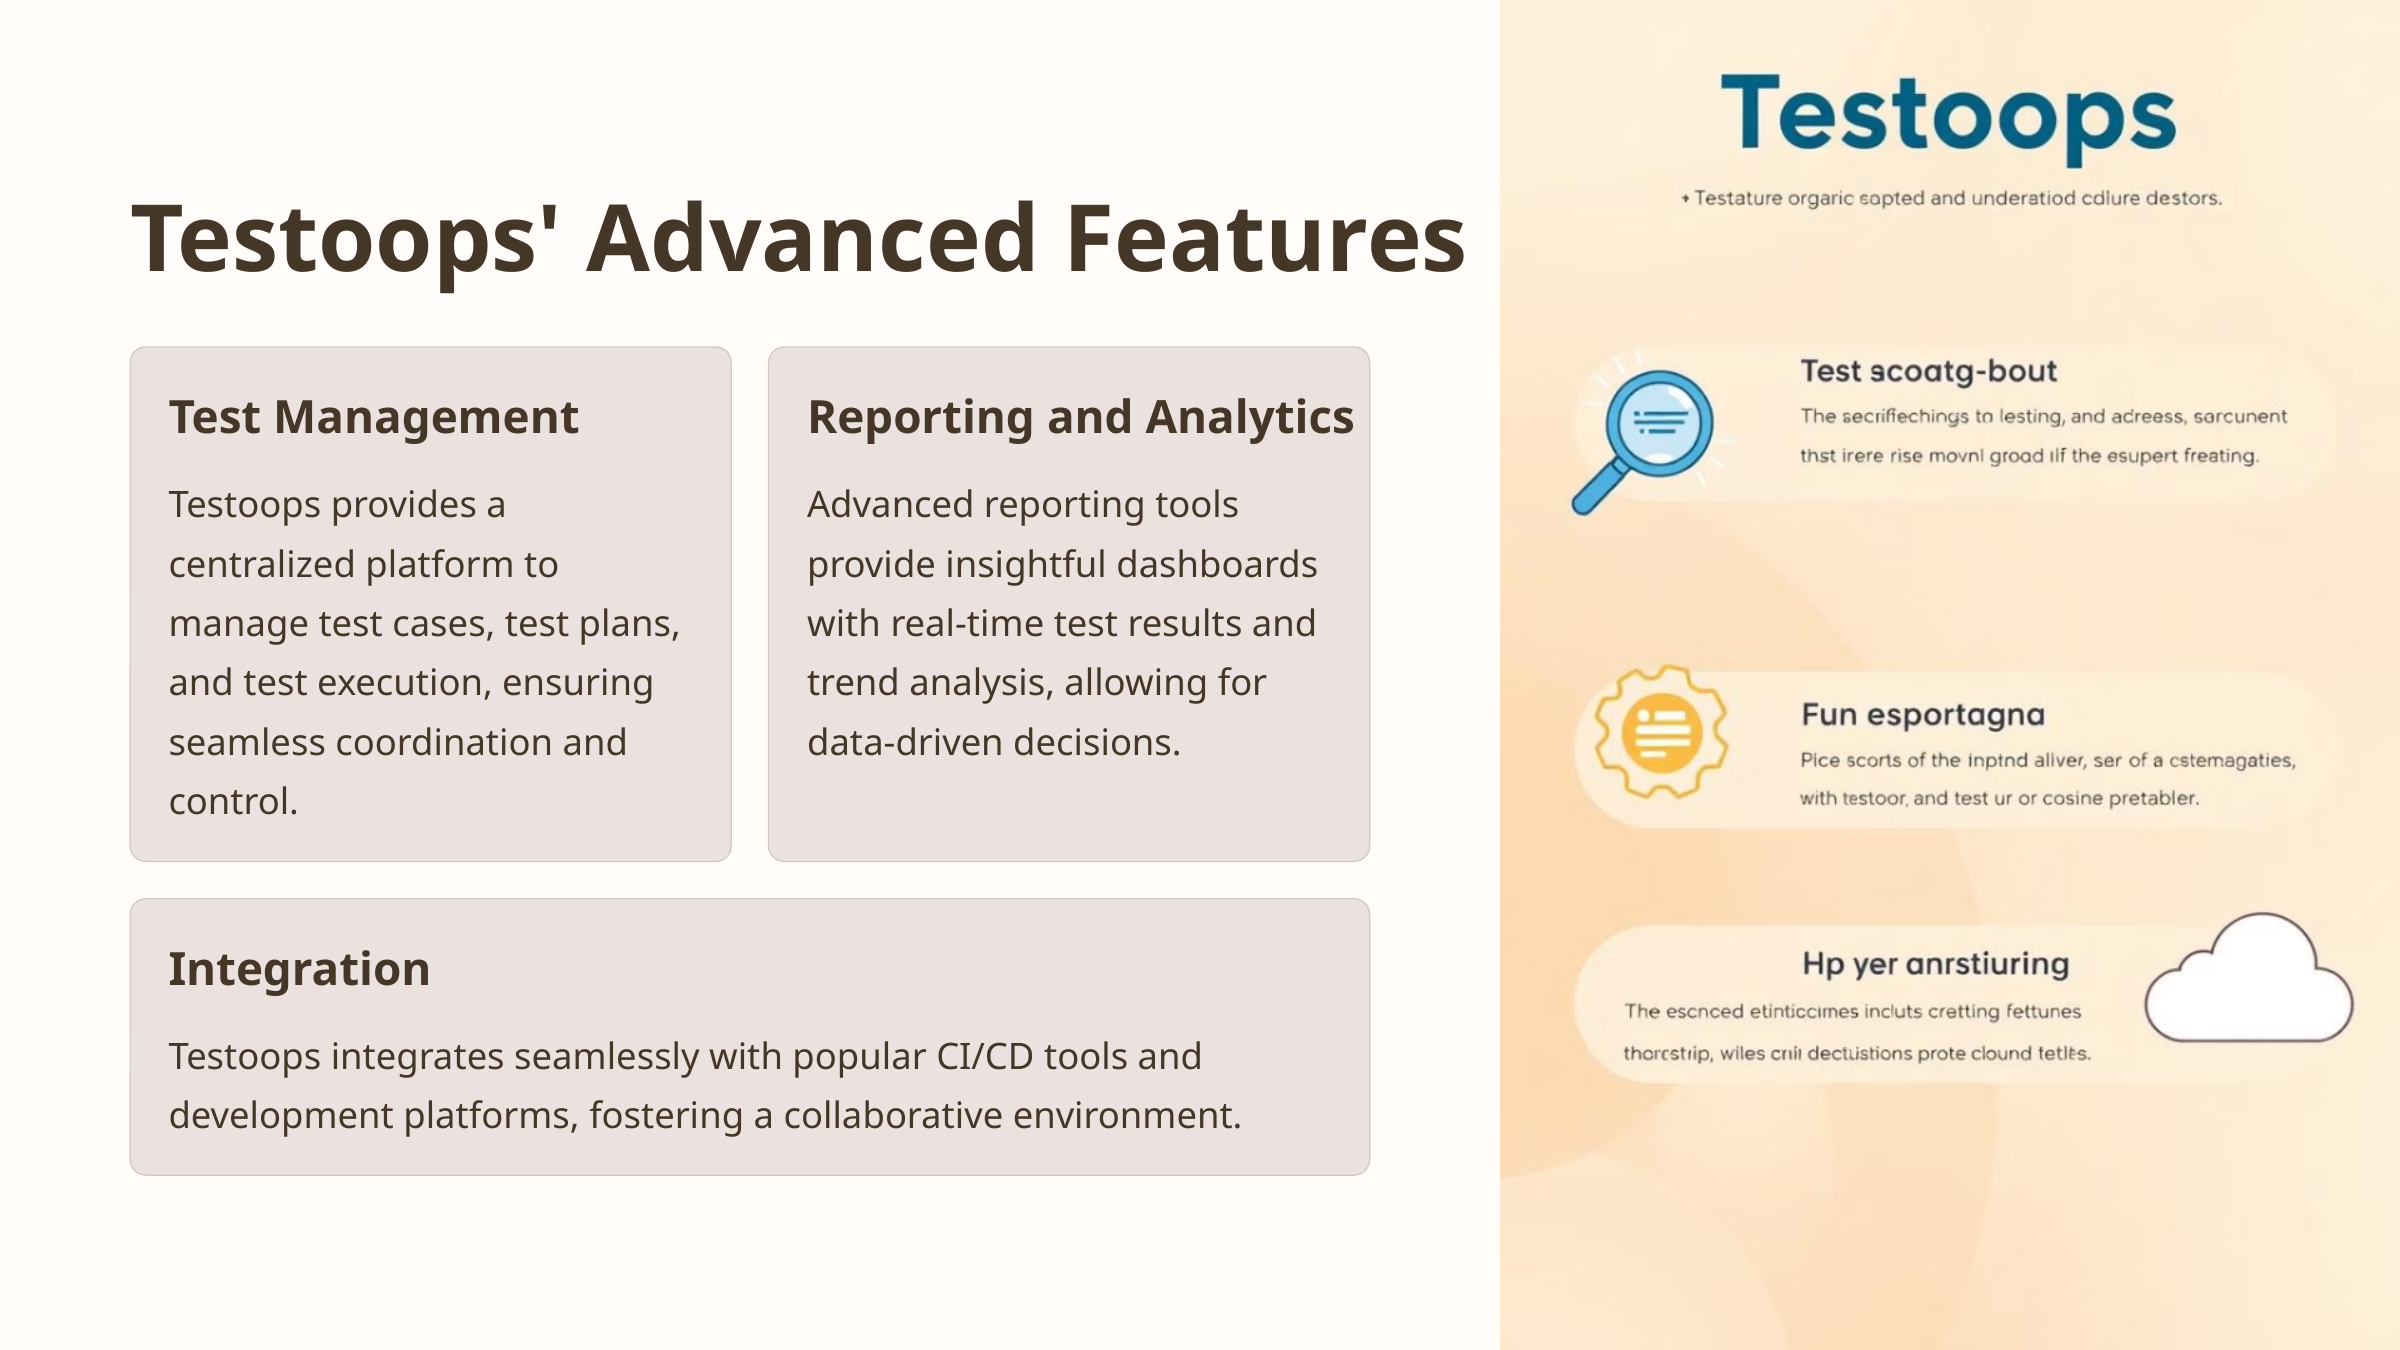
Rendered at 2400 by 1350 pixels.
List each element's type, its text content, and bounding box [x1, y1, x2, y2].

text_box Integration [168, 937, 634, 996]
picture [1499, 0, 2400, 1350]
text_box Testoops' Advanced Features [130, 174, 1265, 292]
text_box Testoops integrates seamlessly with popular CI/CD tools and development platforms, fostering a collaborative environment. [168, 1017, 1332, 1137]
text_box Advanced reporting tools provide insightful dashboards with real-time test results and trend analysis, allowing for data-driven decisions. [806, 465, 1332, 764]
text_box Testoops provides a centralized platform to manage test cases, test plans, and test execution, ensuring seamless coordination and control. [168, 465, 693, 823]
text_box Reporting and Analytics [807, 385, 1282, 444]
text_box [768, 346, 1370, 862]
text_box [130, 346, 732, 862]
text_box Test Management [168, 385, 634, 444]
text_box [130, 898, 1370, 1176]
